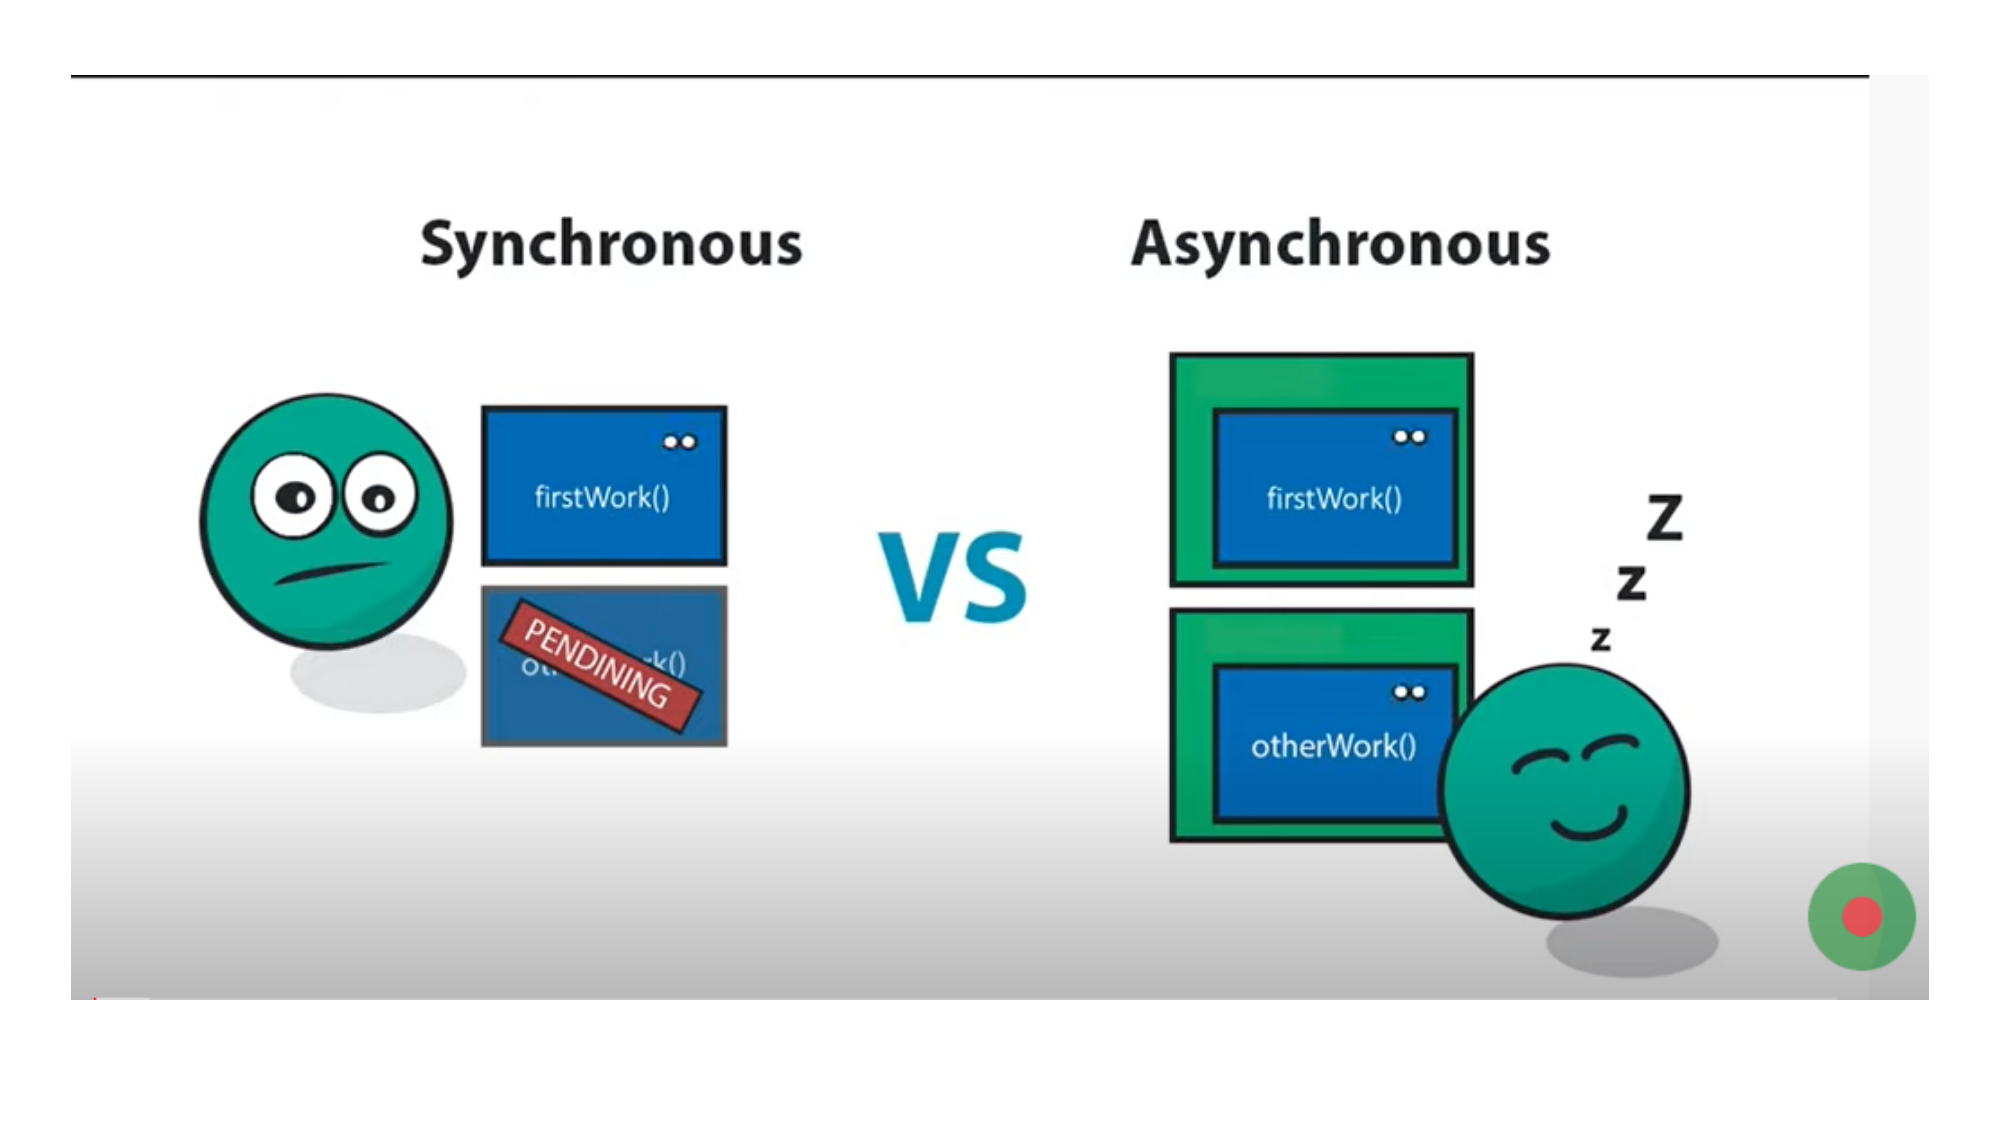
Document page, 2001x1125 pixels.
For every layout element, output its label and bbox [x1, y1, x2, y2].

picture [71, 75, 1929, 1000]
